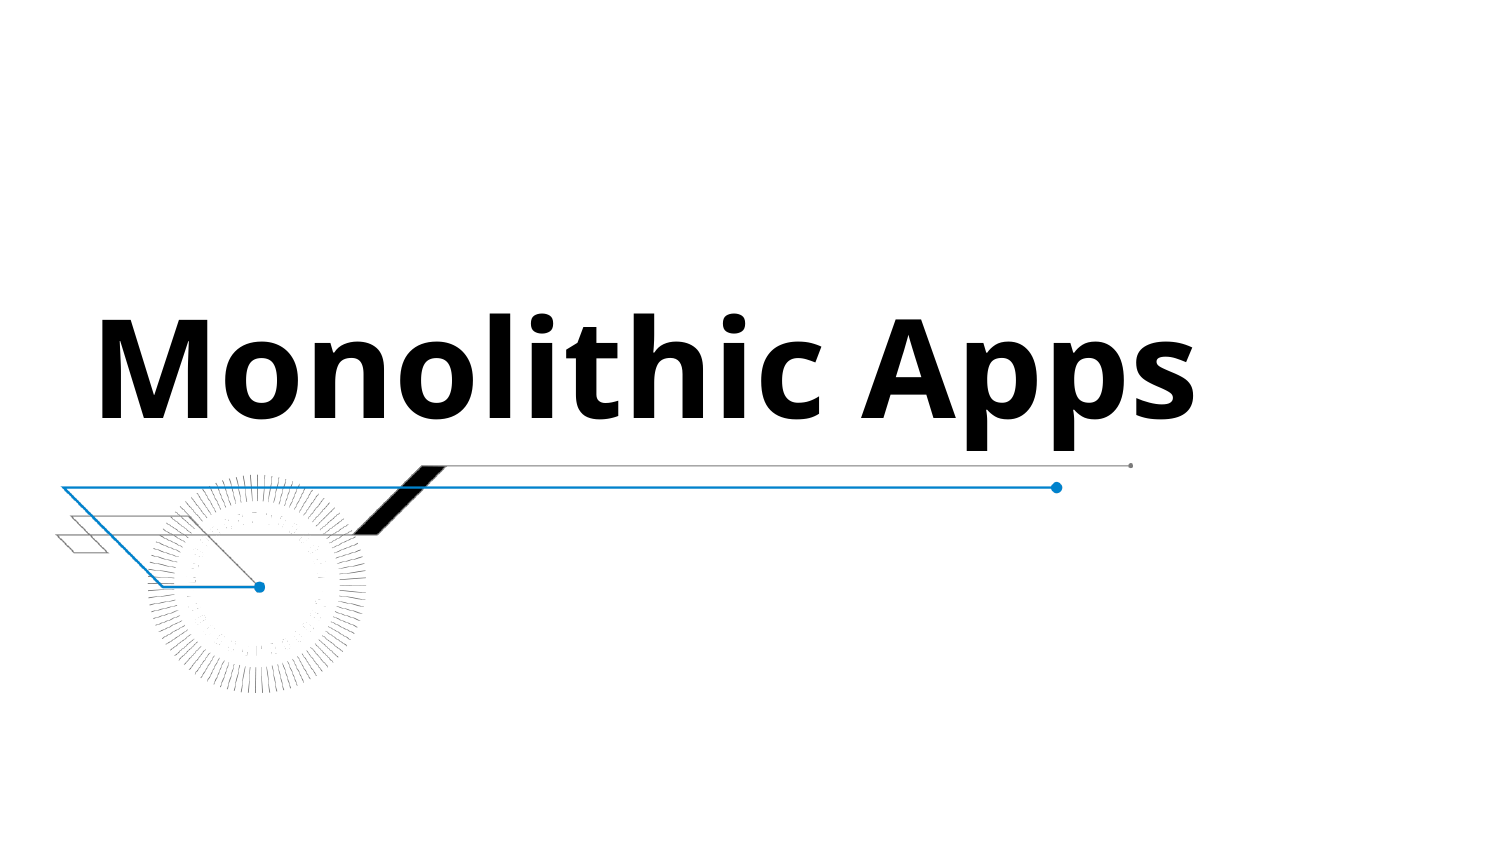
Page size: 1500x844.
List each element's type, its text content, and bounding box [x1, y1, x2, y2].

title Monolithic Apps [75, 290, 1425, 459]
picture [55, 463, 1133, 693]
